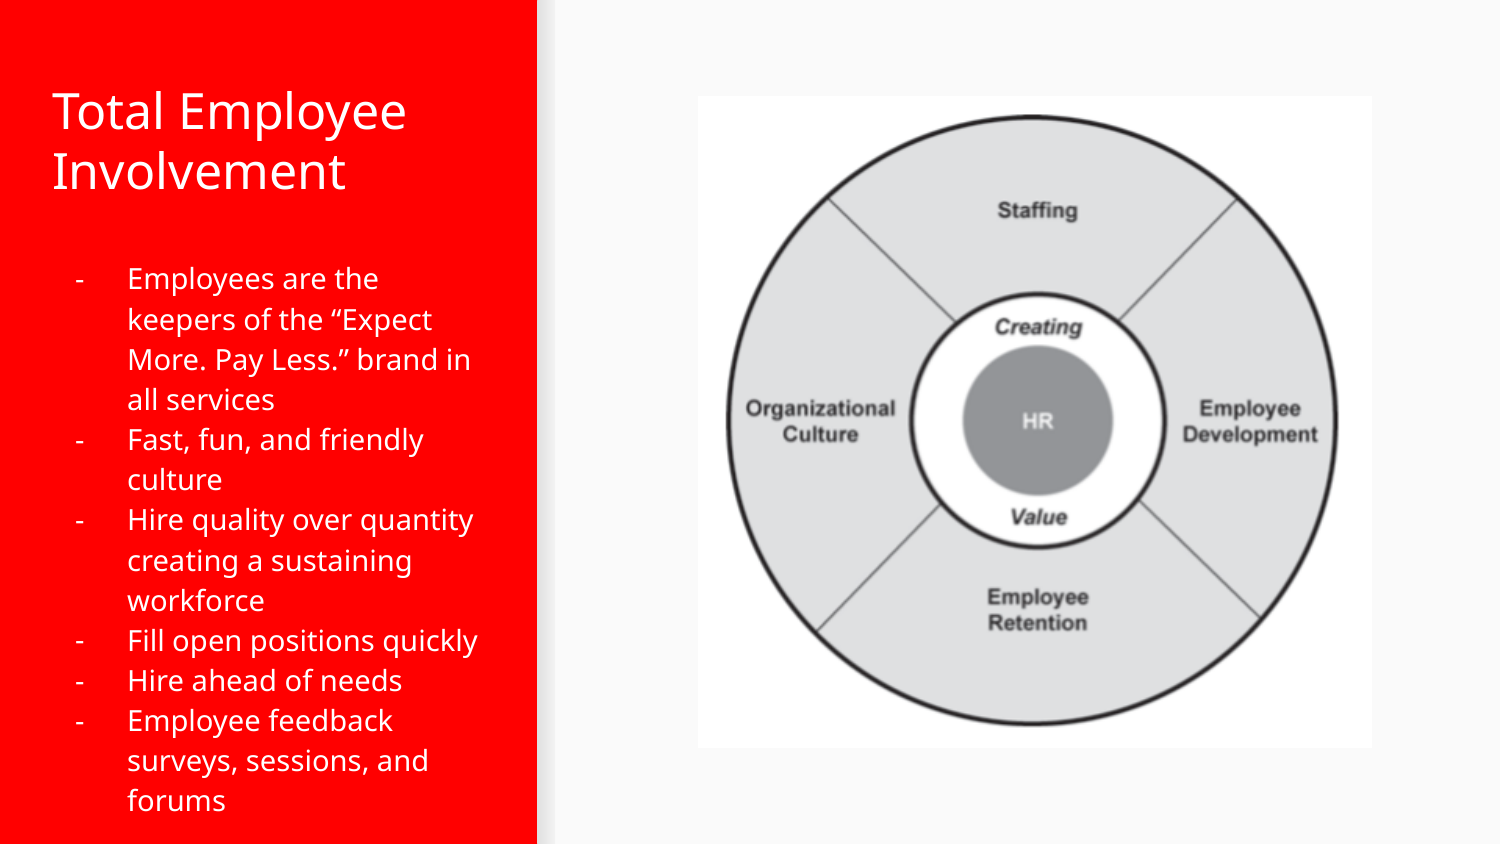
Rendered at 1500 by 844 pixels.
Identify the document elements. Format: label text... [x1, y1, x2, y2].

title Total Employee Involvement [37, 58, 498, 216]
picture [698, 95, 1372, 748]
list Employees are the keepers of the “Expect More. Pay Less.” brand in all services Fast, fun, and friendly culture Hire quality over quantity creating a sustaining workforce Fill open positions quickly Hire ahead of needs Employee feedback surveys, sessions, and forums [37, 240, 498, 760]
